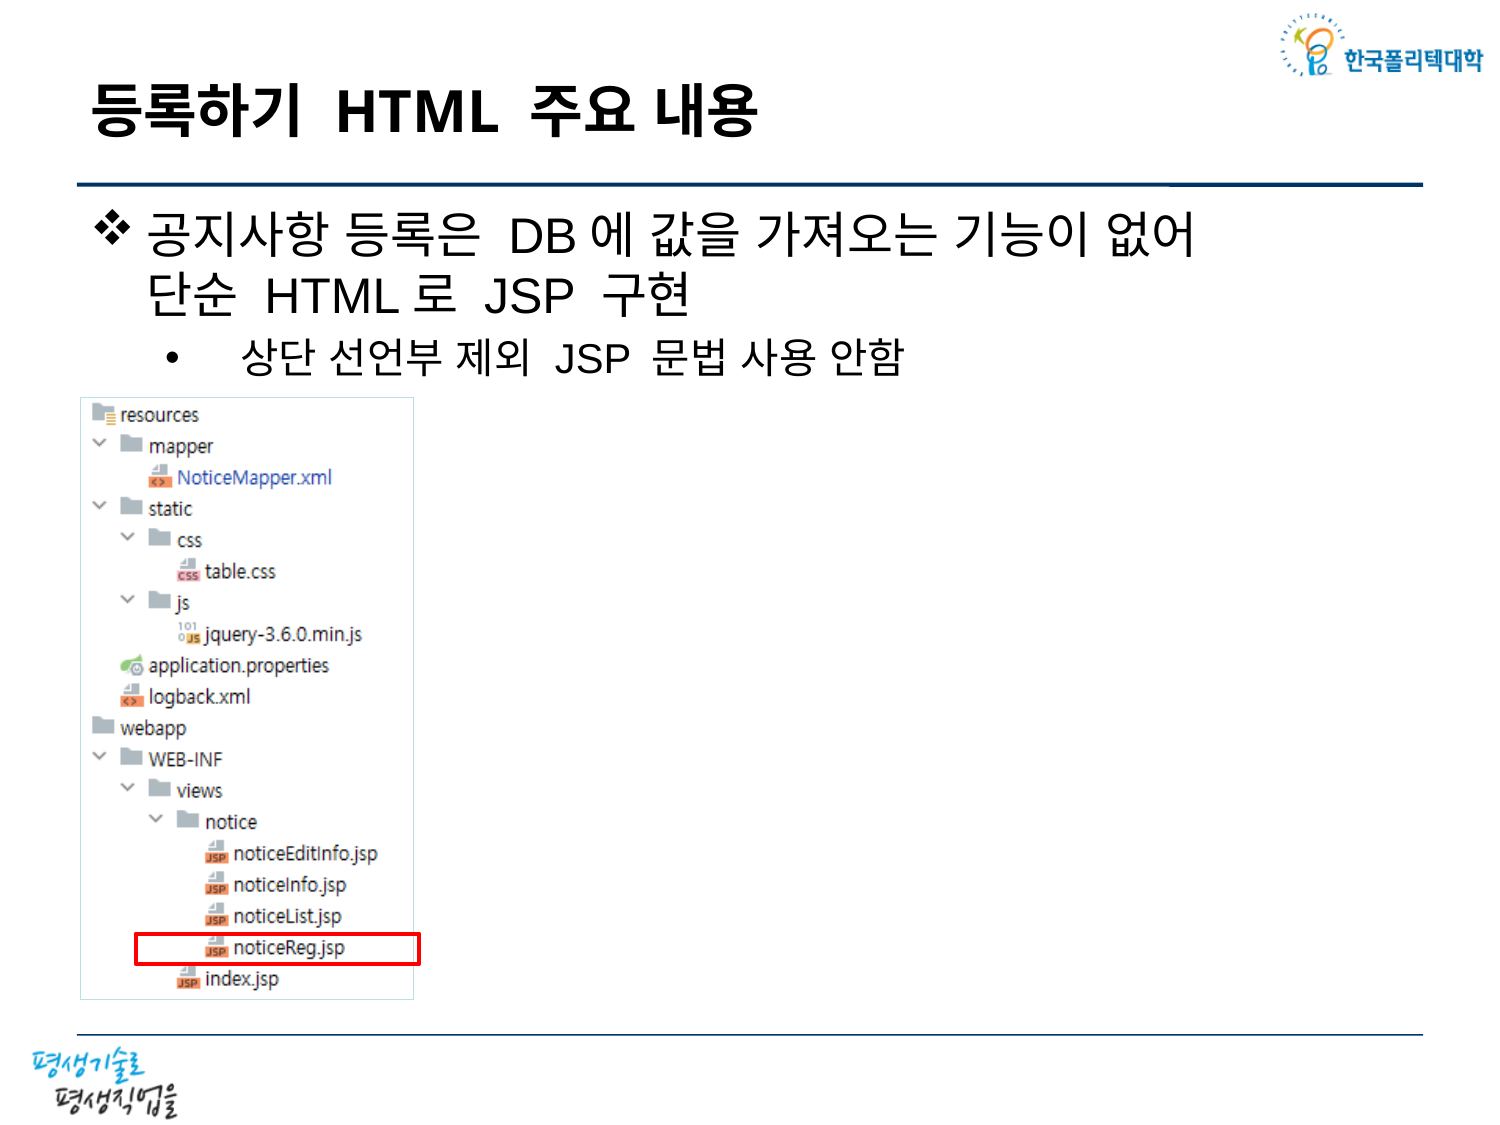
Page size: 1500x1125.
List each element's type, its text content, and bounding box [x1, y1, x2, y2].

list 공지사항 등록은 DB에 값을 가져오는 기능이 없어 단순 HTML로 JSP 구현 상단 선언부 제외 JSP 문법 사용 안함 [74, 196, 1424, 1006]
title 등록하기 HTML 주요 내용 [74, 44, 1426, 173]
picture [79, 397, 414, 1000]
picture [1275, 6, 1489, 84]
picture [17, 1039, 226, 1122]
